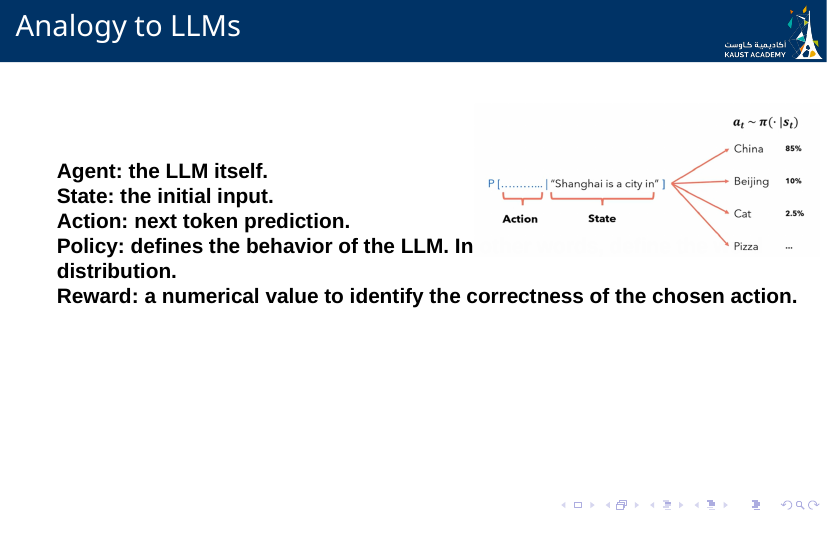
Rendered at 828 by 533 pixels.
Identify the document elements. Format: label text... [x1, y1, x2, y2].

picture [721, 2, 827, 62]
list Agent: the LLM itself. State: the initial input. Action: next token prediction. Policy: defines the behavior of the LLM. In other words, define the word distribution. Reward: a numerical value to identify the correctness of the chosen action. [56, 157, 812, 360]
picture [474, 102, 820, 257]
title Analogy to LLMs [15, 7, 735, 43]
